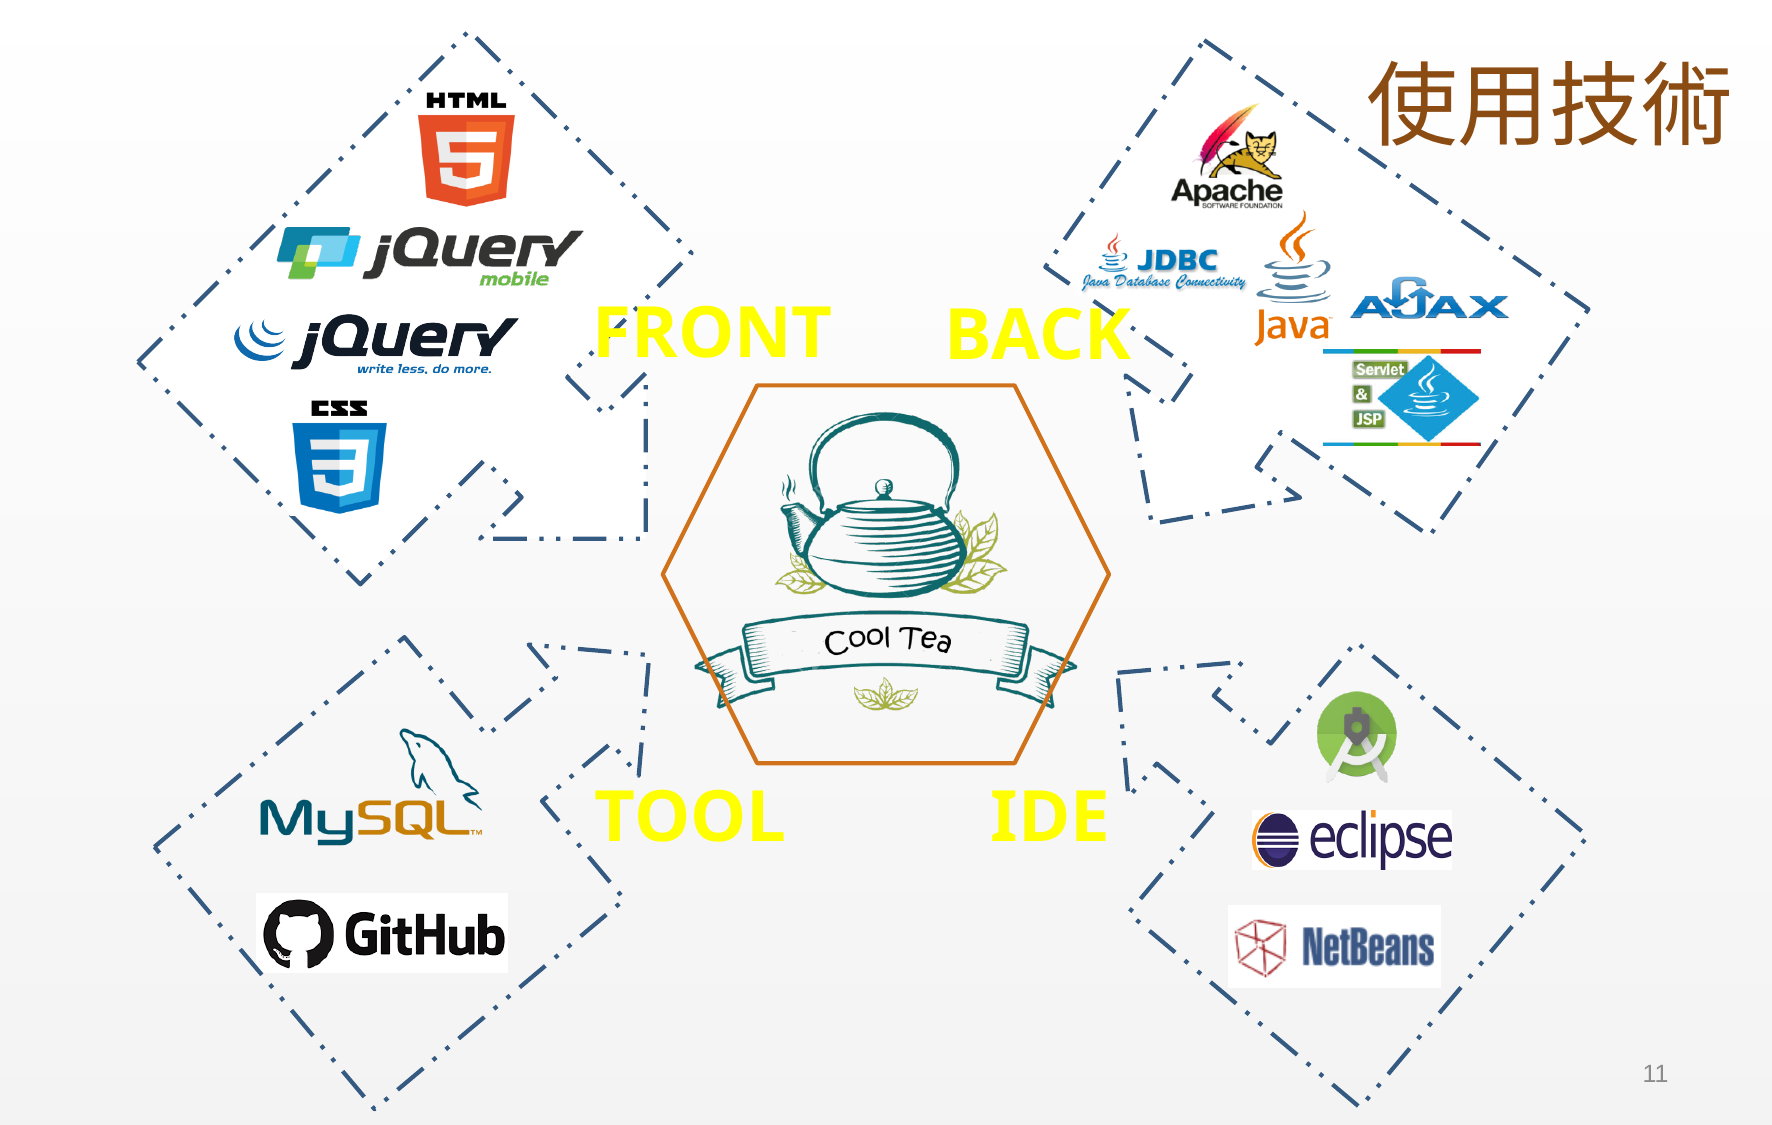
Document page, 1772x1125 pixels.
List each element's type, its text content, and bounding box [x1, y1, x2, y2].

text_box FRONT [577, 278, 848, 379]
text_box BACK [885, 290, 1190, 382]
text_box [1321, 641, 1402, 680]
picture [1334, 266, 1526, 328]
picture [417, 89, 516, 209]
picture [1074, 101, 1333, 348]
text_box [1115, 660, 1588, 1042]
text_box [662, 384, 1110, 764]
picture [255, 892, 508, 973]
picture [275, 219, 584, 292]
picture [1322, 349, 1482, 446]
text_box ide [975, 763, 1125, 863]
picture [1306, 680, 1407, 788]
text_box tool [580, 763, 802, 863]
text_box 使用技術 [118, 0, 1749, 218]
text_box [136, 224, 648, 587]
text_box [1351, 1103, 1364, 1108]
picture [259, 727, 483, 847]
picture [289, 396, 389, 516]
picture [233, 313, 519, 374]
text_box [152, 642, 651, 1112]
text_box [280, 30, 694, 278]
text_box [293, 634, 480, 727]
picture [1227, 904, 1441, 989]
picture [1251, 809, 1453, 871]
text_box [1043, 38, 1591, 537]
slide_number 11 [1269, 1042, 1684, 1103]
